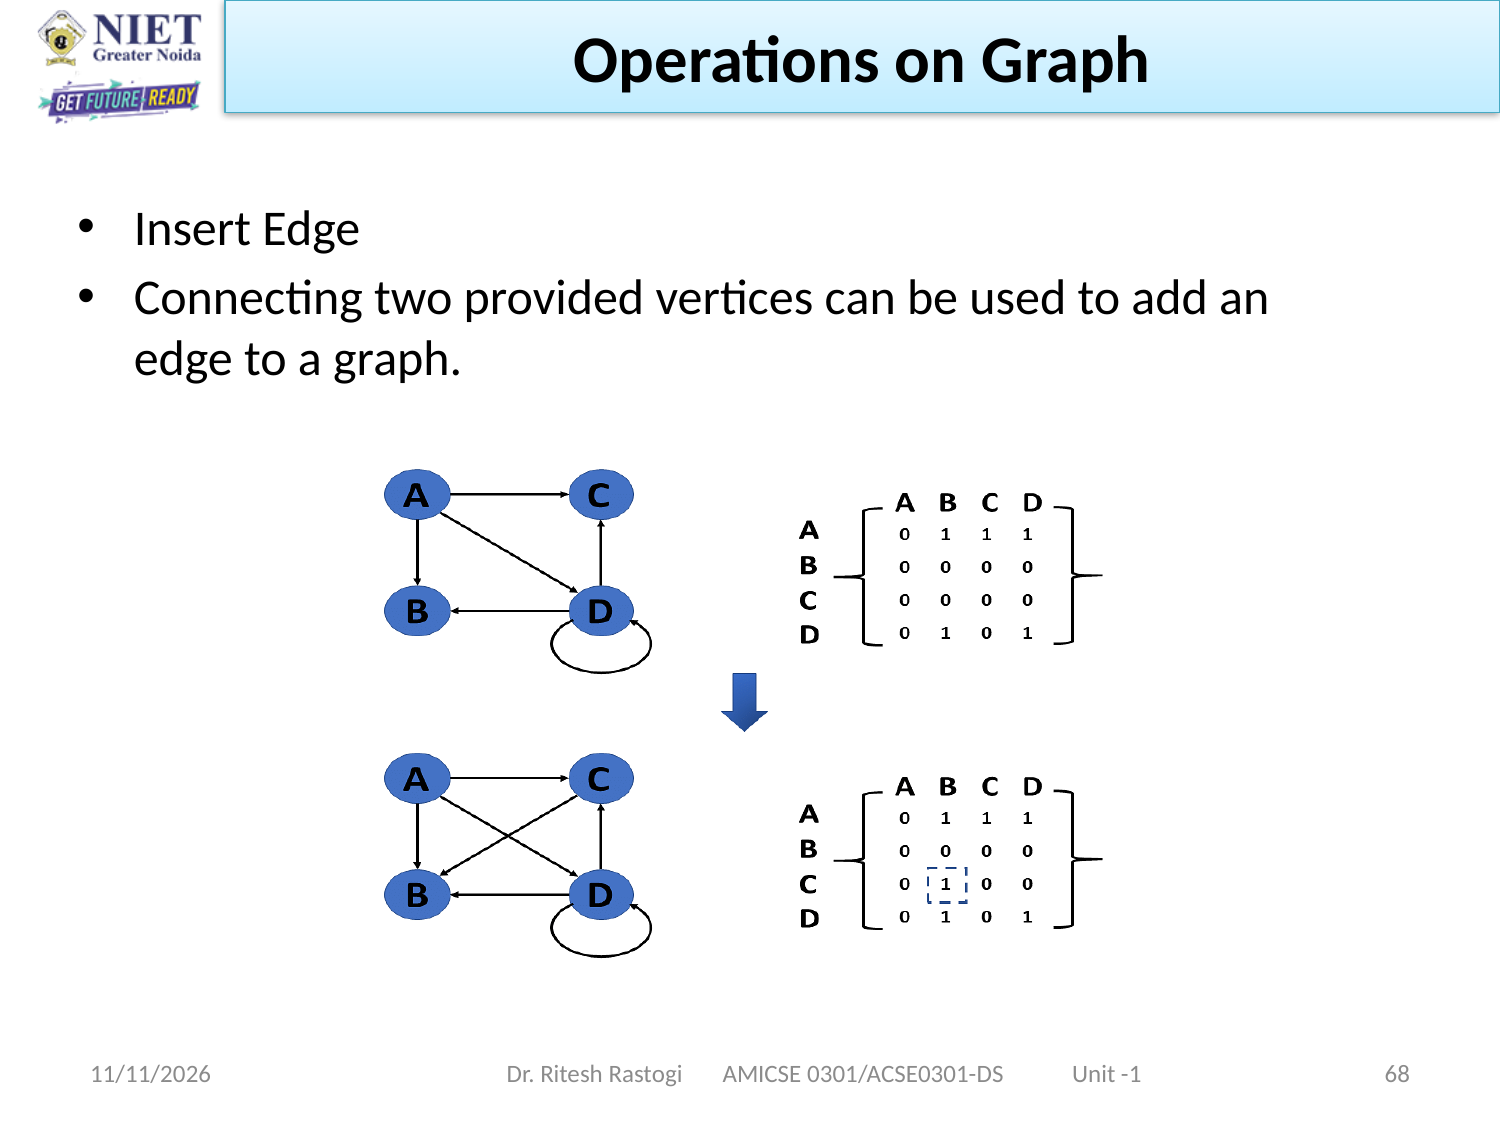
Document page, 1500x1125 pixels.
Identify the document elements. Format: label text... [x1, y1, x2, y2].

footer Dr. Ritesh Rastogi AMICSE 0301/ACSE0301-DS Unit -1 [412, 1042, 1238, 1103]
text_box Operations on Graph [238, 0, 1500, 113]
list Insert Edge Connecting two provided vertices can be used to add an edge to a graph. [62, 187, 1383, 450]
picture [0, 0, 238, 135]
picture [162, 449, 1326, 1012]
slide_number 15-Jan-23 [75, 1042, 412, 1103]
slide_number 68 [1238, 1042, 1425, 1103]
